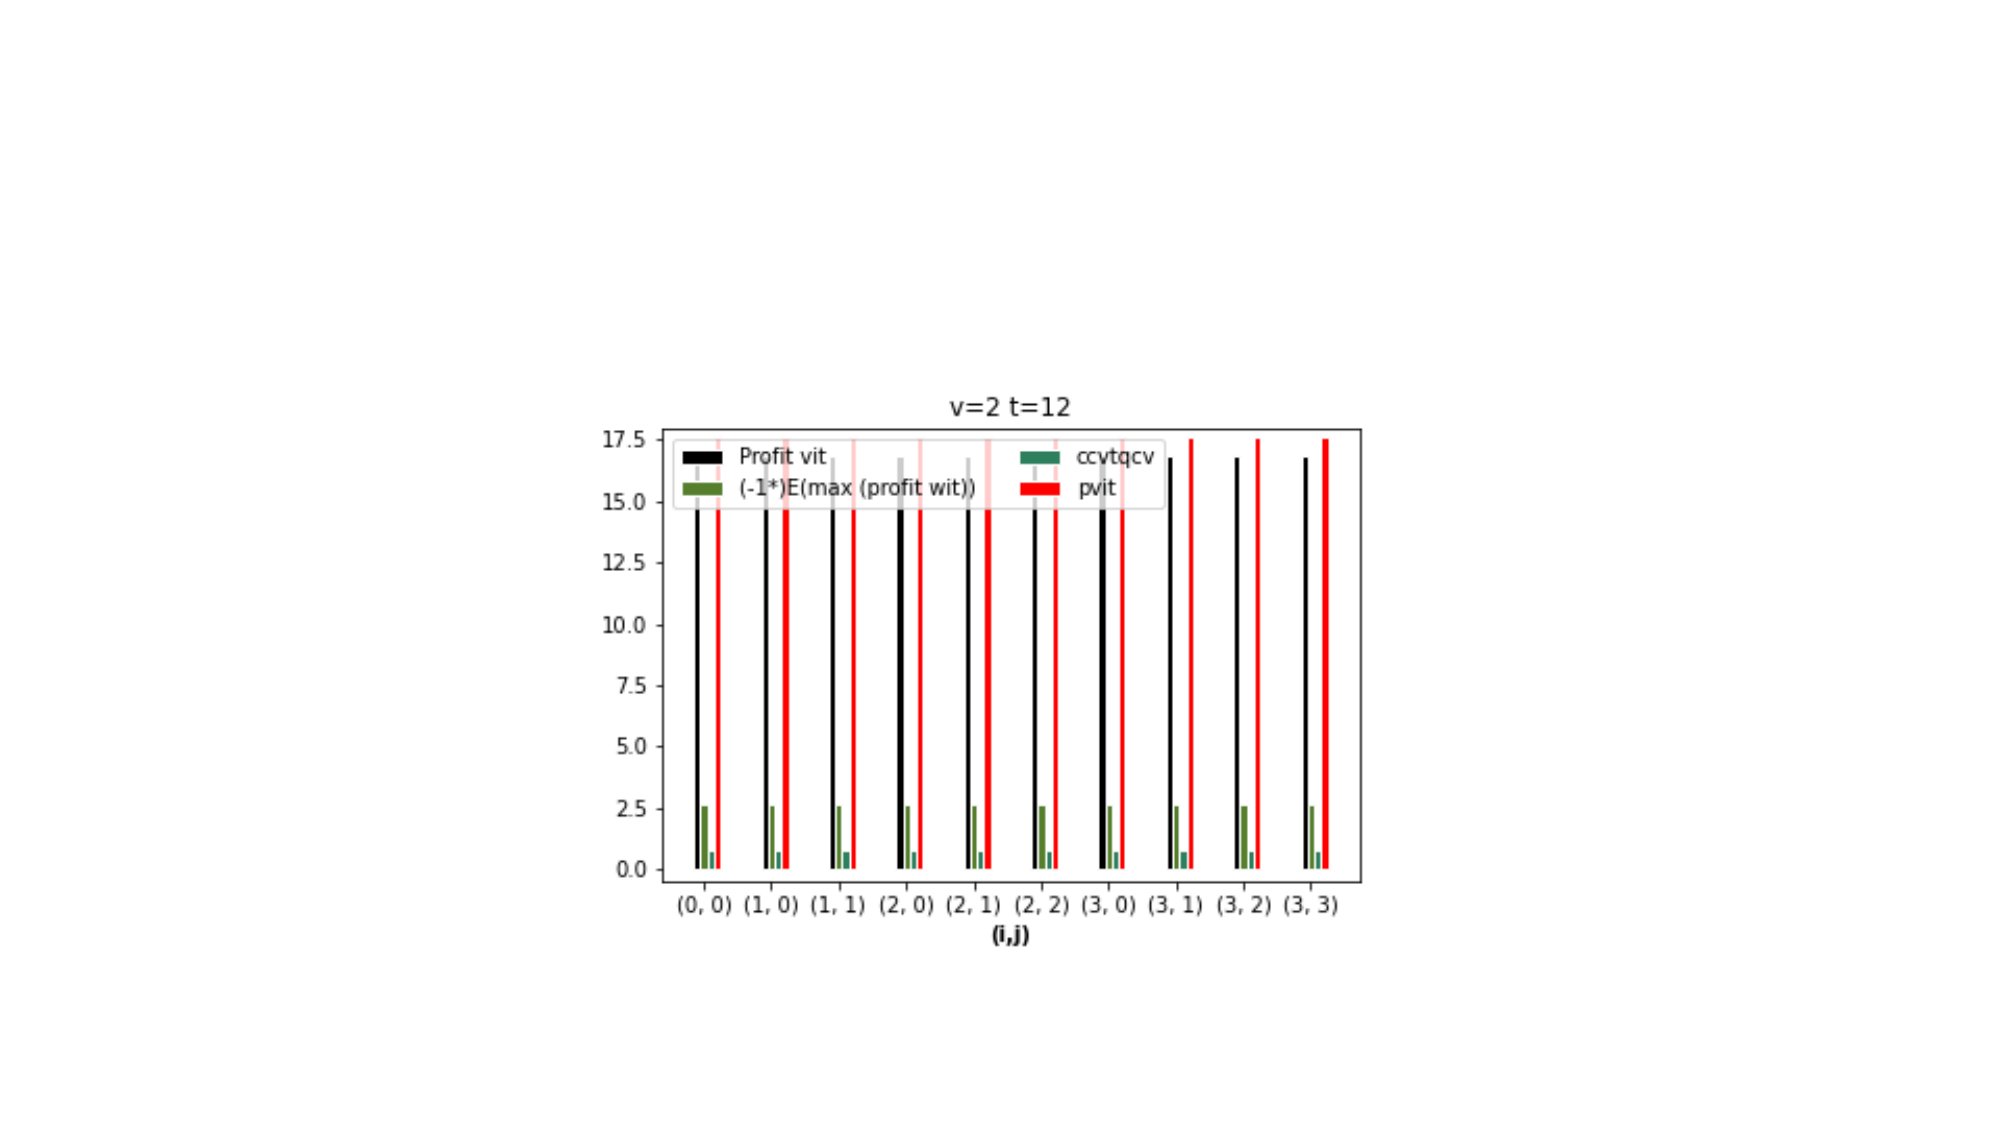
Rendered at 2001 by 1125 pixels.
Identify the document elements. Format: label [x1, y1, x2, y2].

list [549, 356, 1450, 957]
